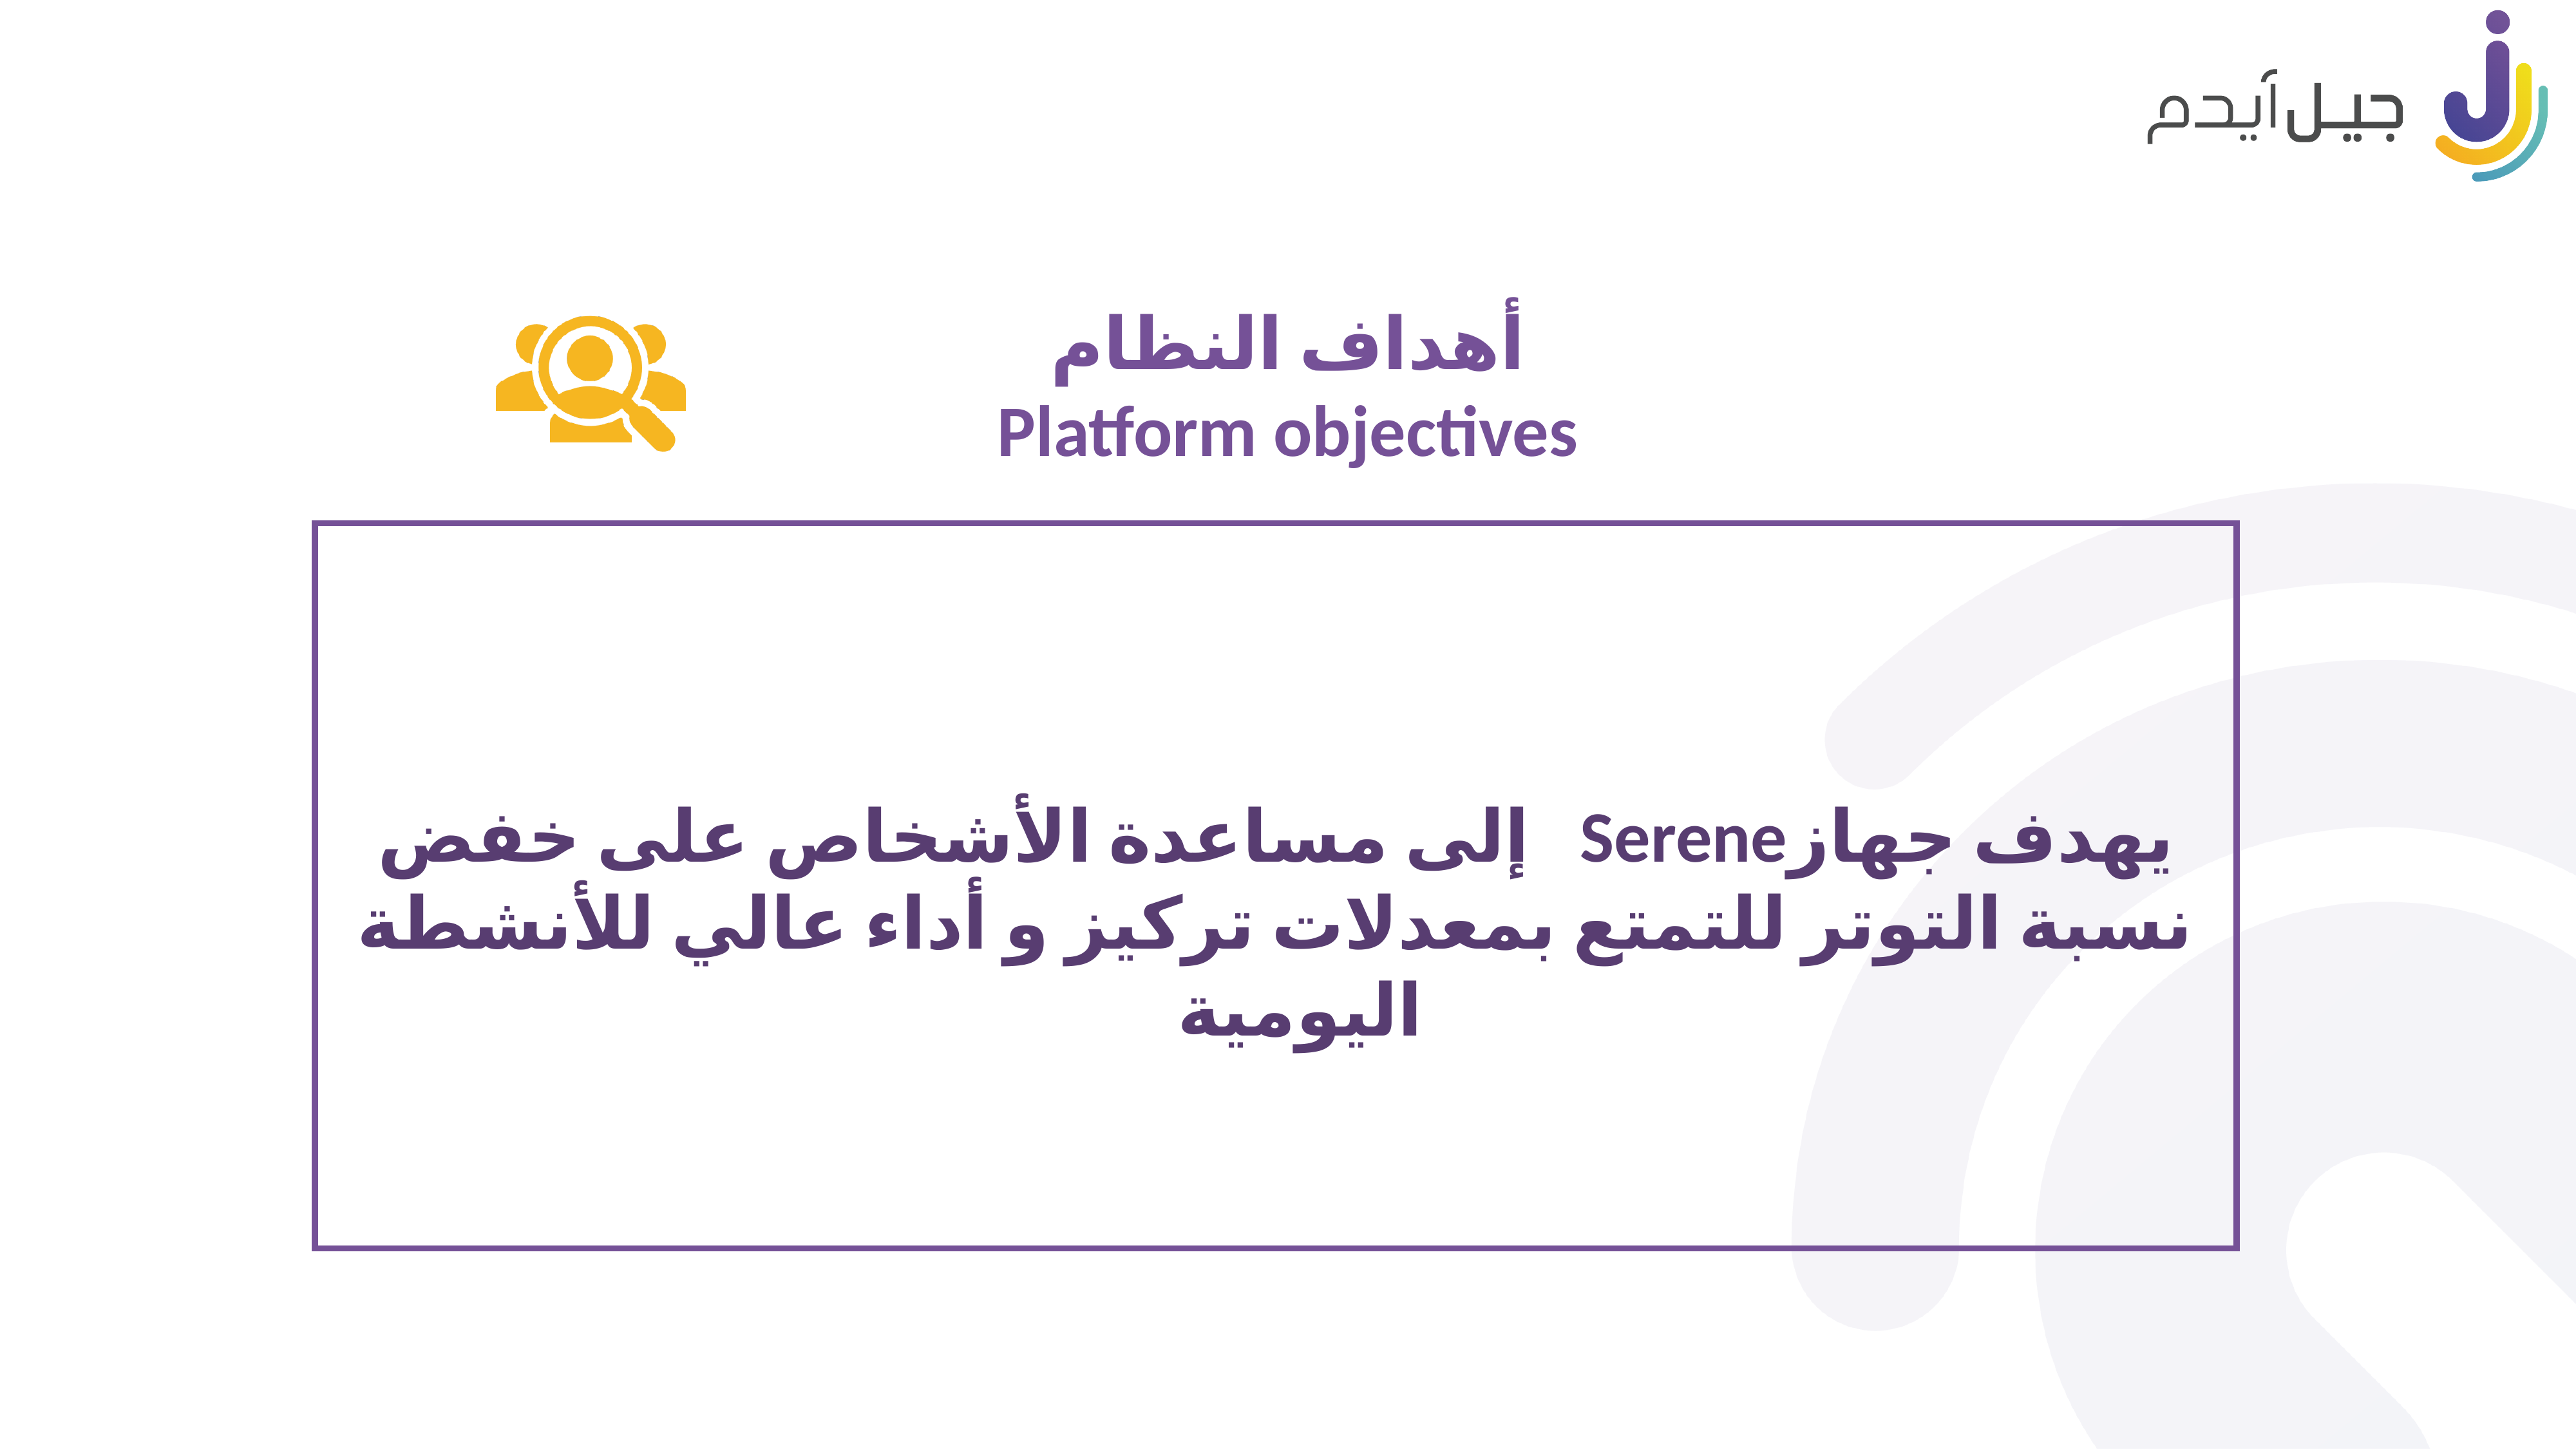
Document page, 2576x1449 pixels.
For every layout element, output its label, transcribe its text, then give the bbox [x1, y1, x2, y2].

picture [0, 0, 699, 492]
text_box أهداف النظام Platform objectives [932, 291, 1644, 476]
text_box يهدف جهازSerene إلى مساعدة الأشخاص على خفض نسبة التوتر للتمتع بمعدلات تركيز و أداء عالي للأنشطة اليومية [314, 523, 2237, 1249]
picture [2132, 0, 2563, 188]
